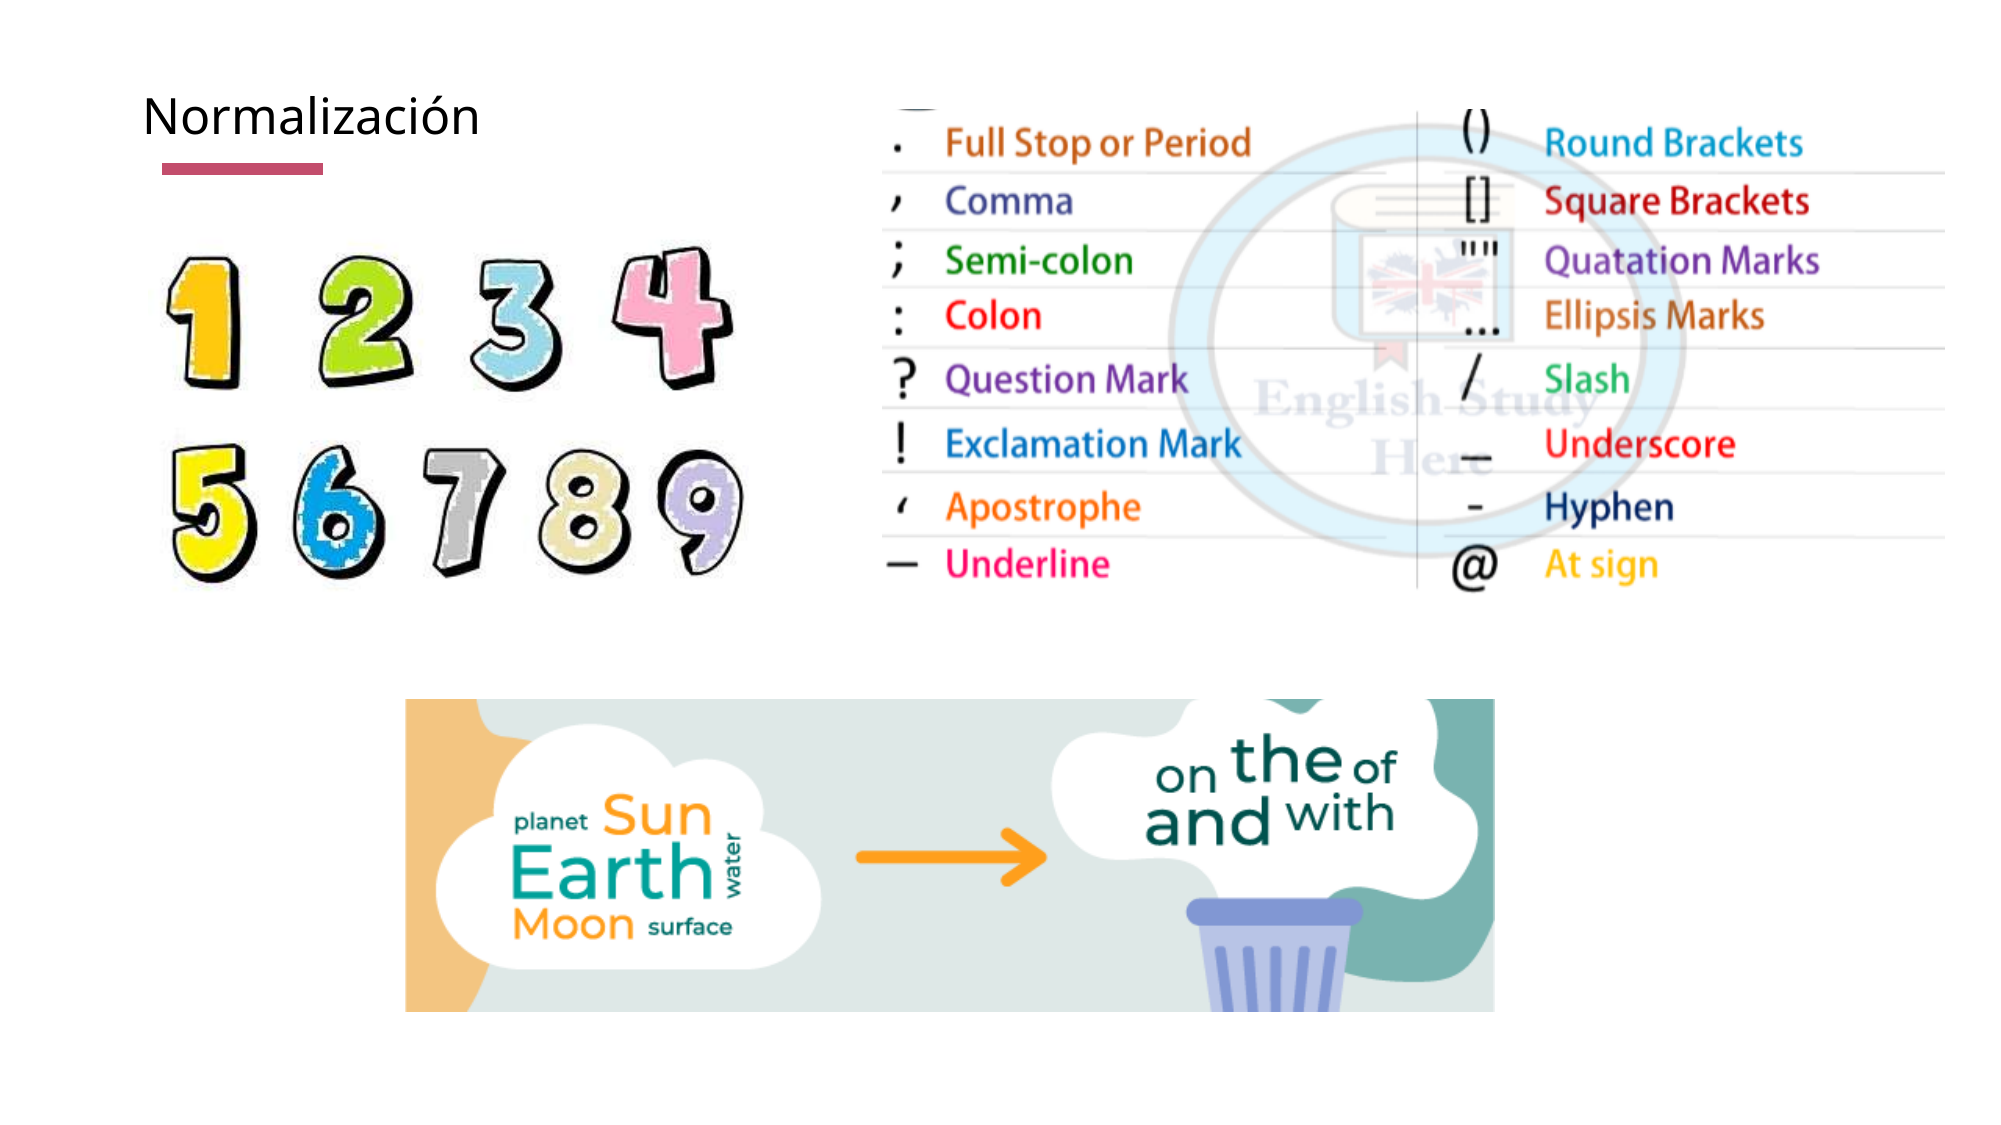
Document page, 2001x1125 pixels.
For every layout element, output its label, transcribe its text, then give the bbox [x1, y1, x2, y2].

picture [148, 215, 774, 638]
picture [882, 109, 1945, 598]
picture [405, 699, 1495, 1012]
text_box Normalización [127, 77, 1224, 153]
